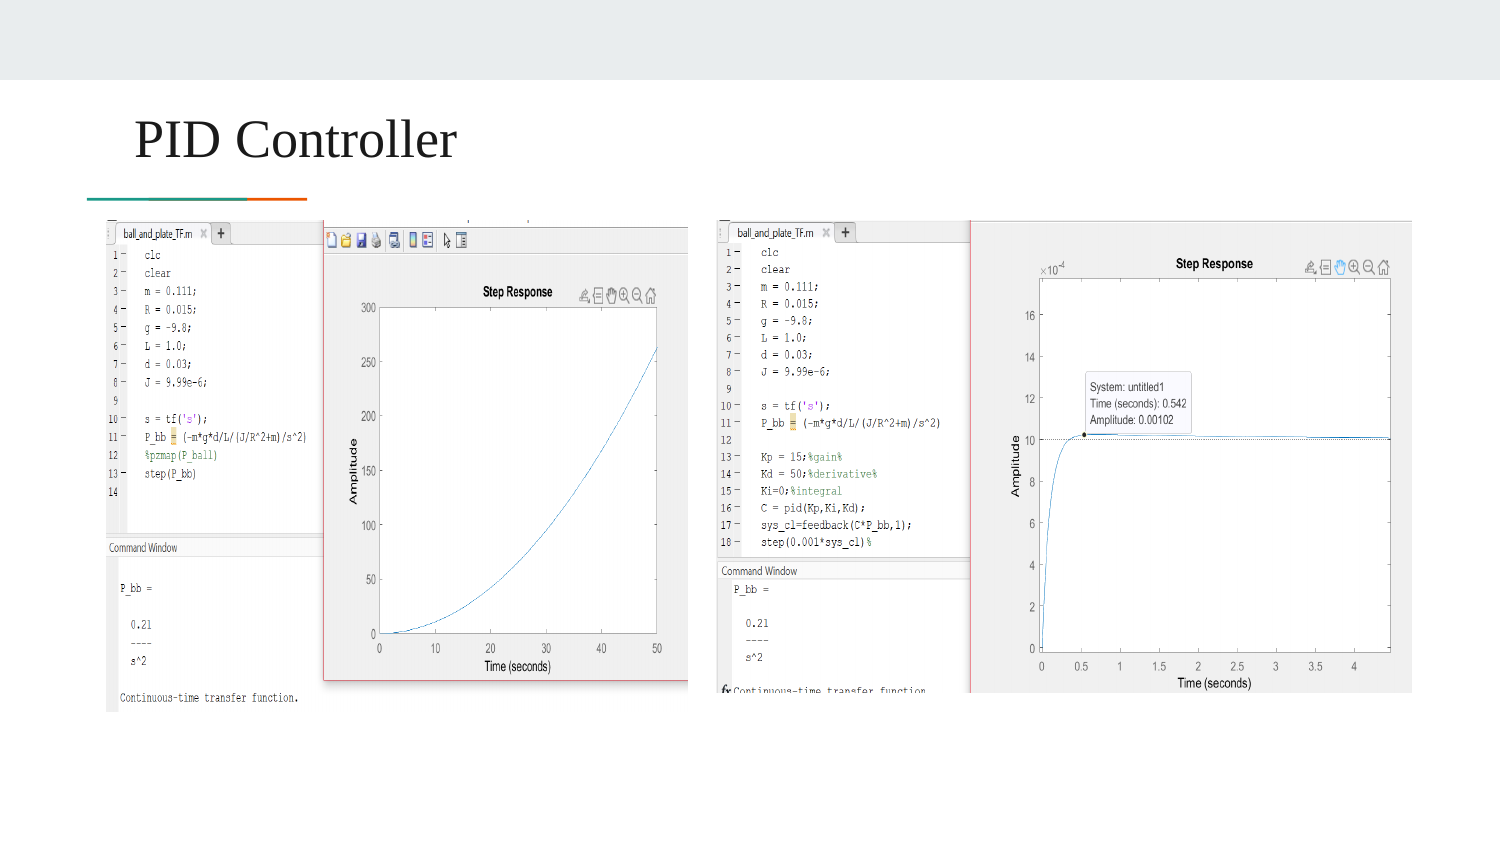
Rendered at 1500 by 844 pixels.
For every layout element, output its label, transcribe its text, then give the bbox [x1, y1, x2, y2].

picture [106, 220, 688, 713]
picture [715, 220, 1412, 693]
title PID Controller [119, 87, 1381, 176]
